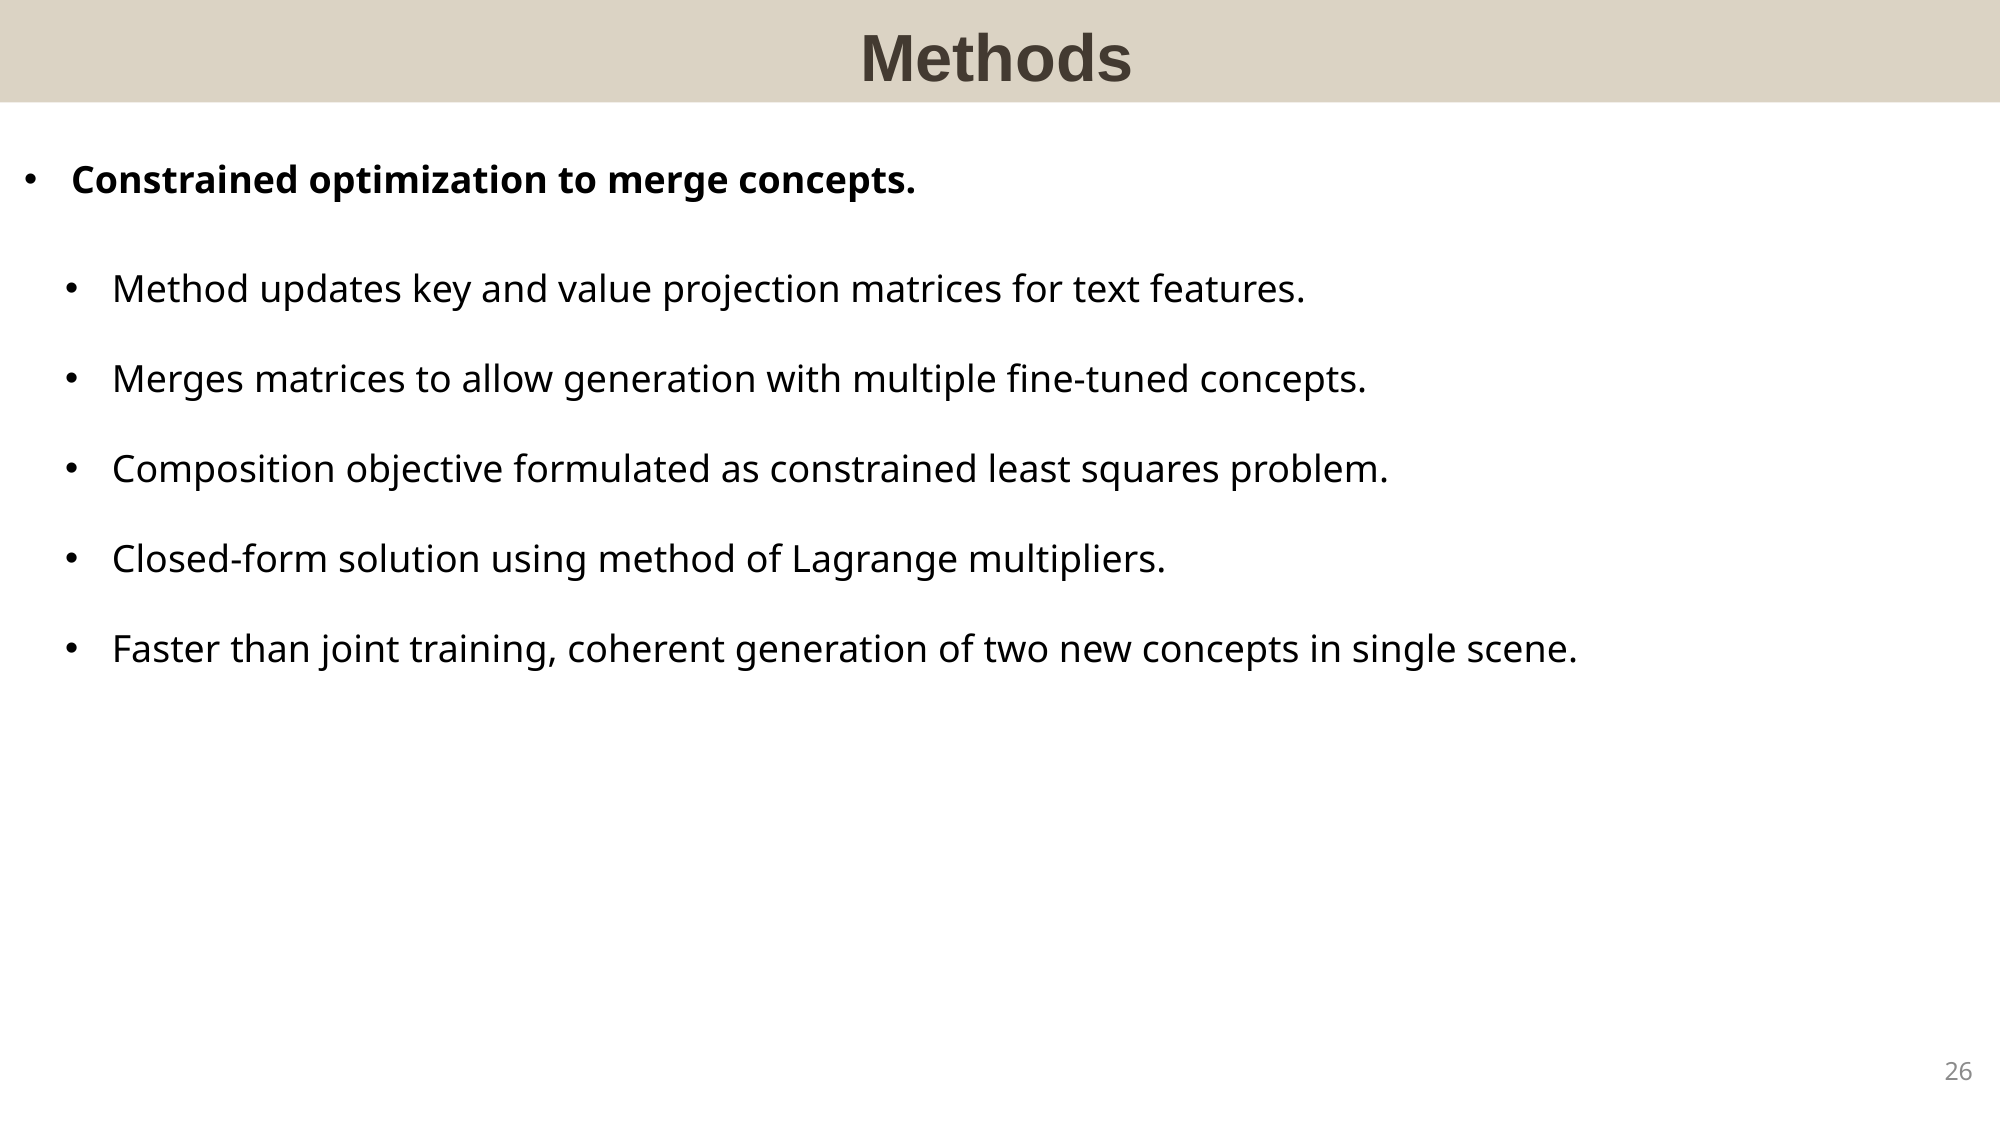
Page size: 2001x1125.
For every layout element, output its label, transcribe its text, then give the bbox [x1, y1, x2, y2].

text_box Constrained optimization to merge concepts. [9, 148, 938, 209]
text_box Method updates key and value projection matrices for text features. Merges matrices to allow generation with multiple fine-tuned concepts. Composition objective formulated as constrained least squares problem. Closed-form solution using method of Lagrange multipliers. Faster than joint training, coherent generation of two new concepts in single scene. [50, 257, 1919, 678]
slide_number 26 [1538, 1042, 1989, 1103]
text_box Methods [0, 0, 2000, 103]
